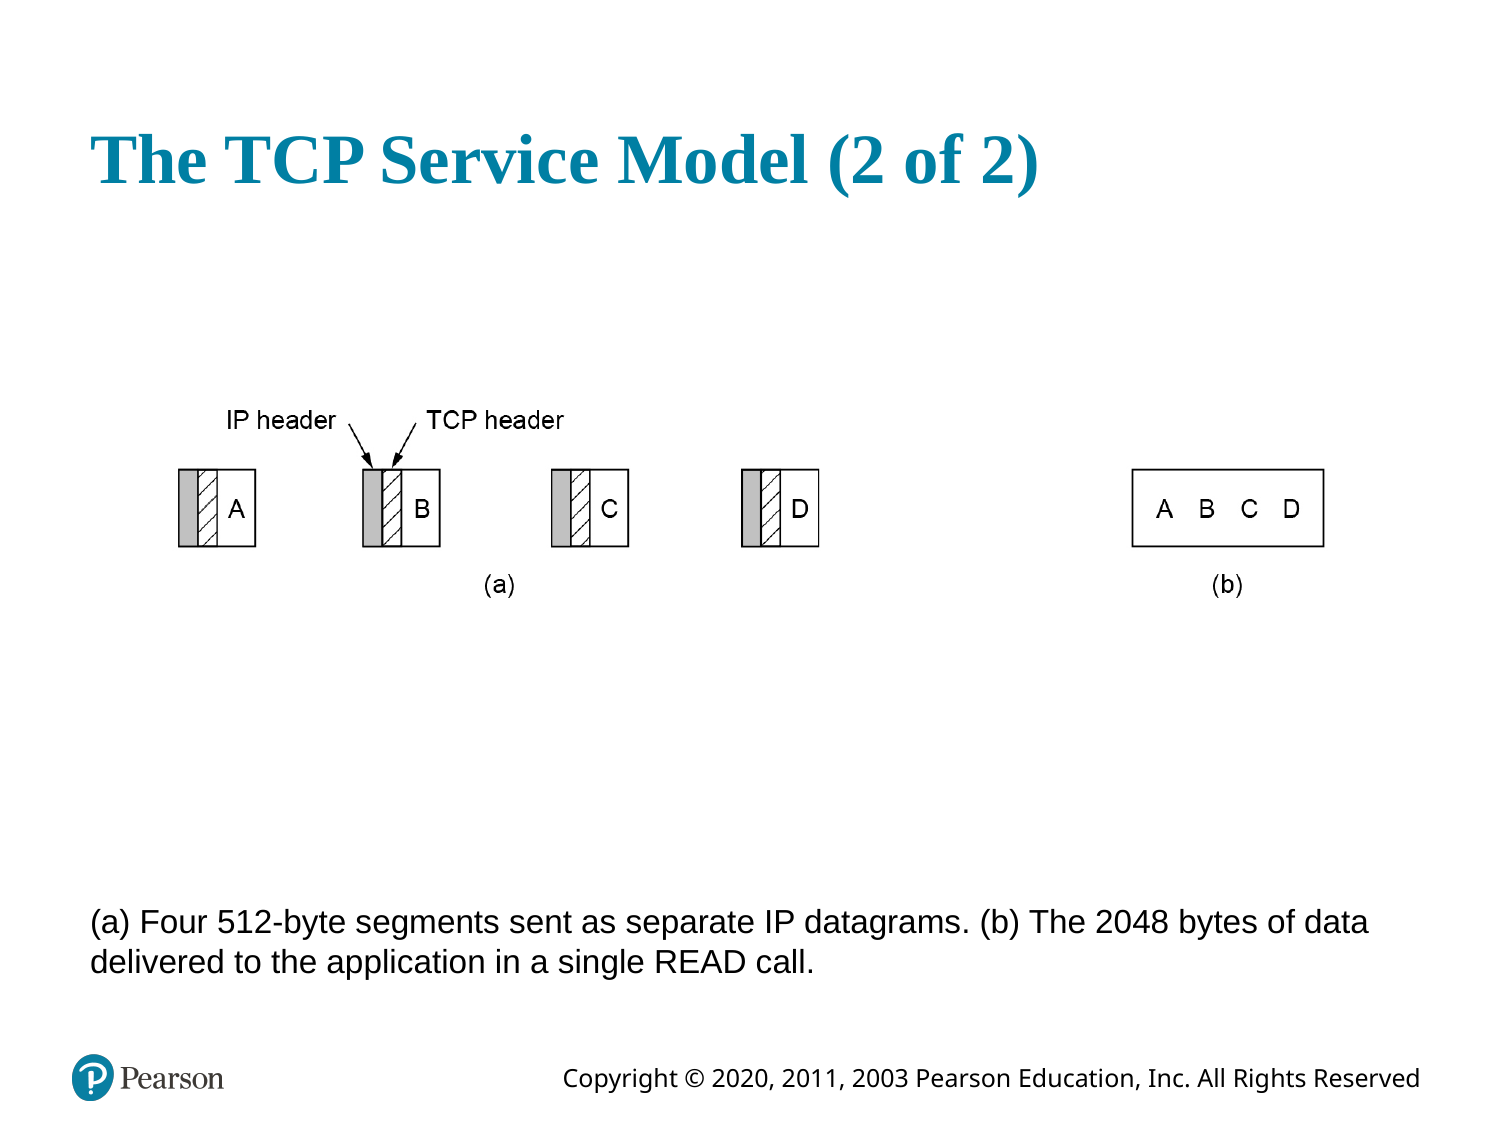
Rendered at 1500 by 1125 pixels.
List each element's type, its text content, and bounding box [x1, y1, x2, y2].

picture [80, 1063, 106, 1088]
picture [72, 1054, 88, 1070]
picture [72, 1087, 83, 1101]
picture [98, 1054, 224, 1101]
picture [172, 410, 1328, 601]
title The TCP Service Model (2 of 2) [75, 37, 1425, 213]
list (a) Four 512-byte segments sent as separate IP datagrams. (b) The 2048 bytes of data delivered to the application in a single READ call. [75, 828, 1425, 996]
